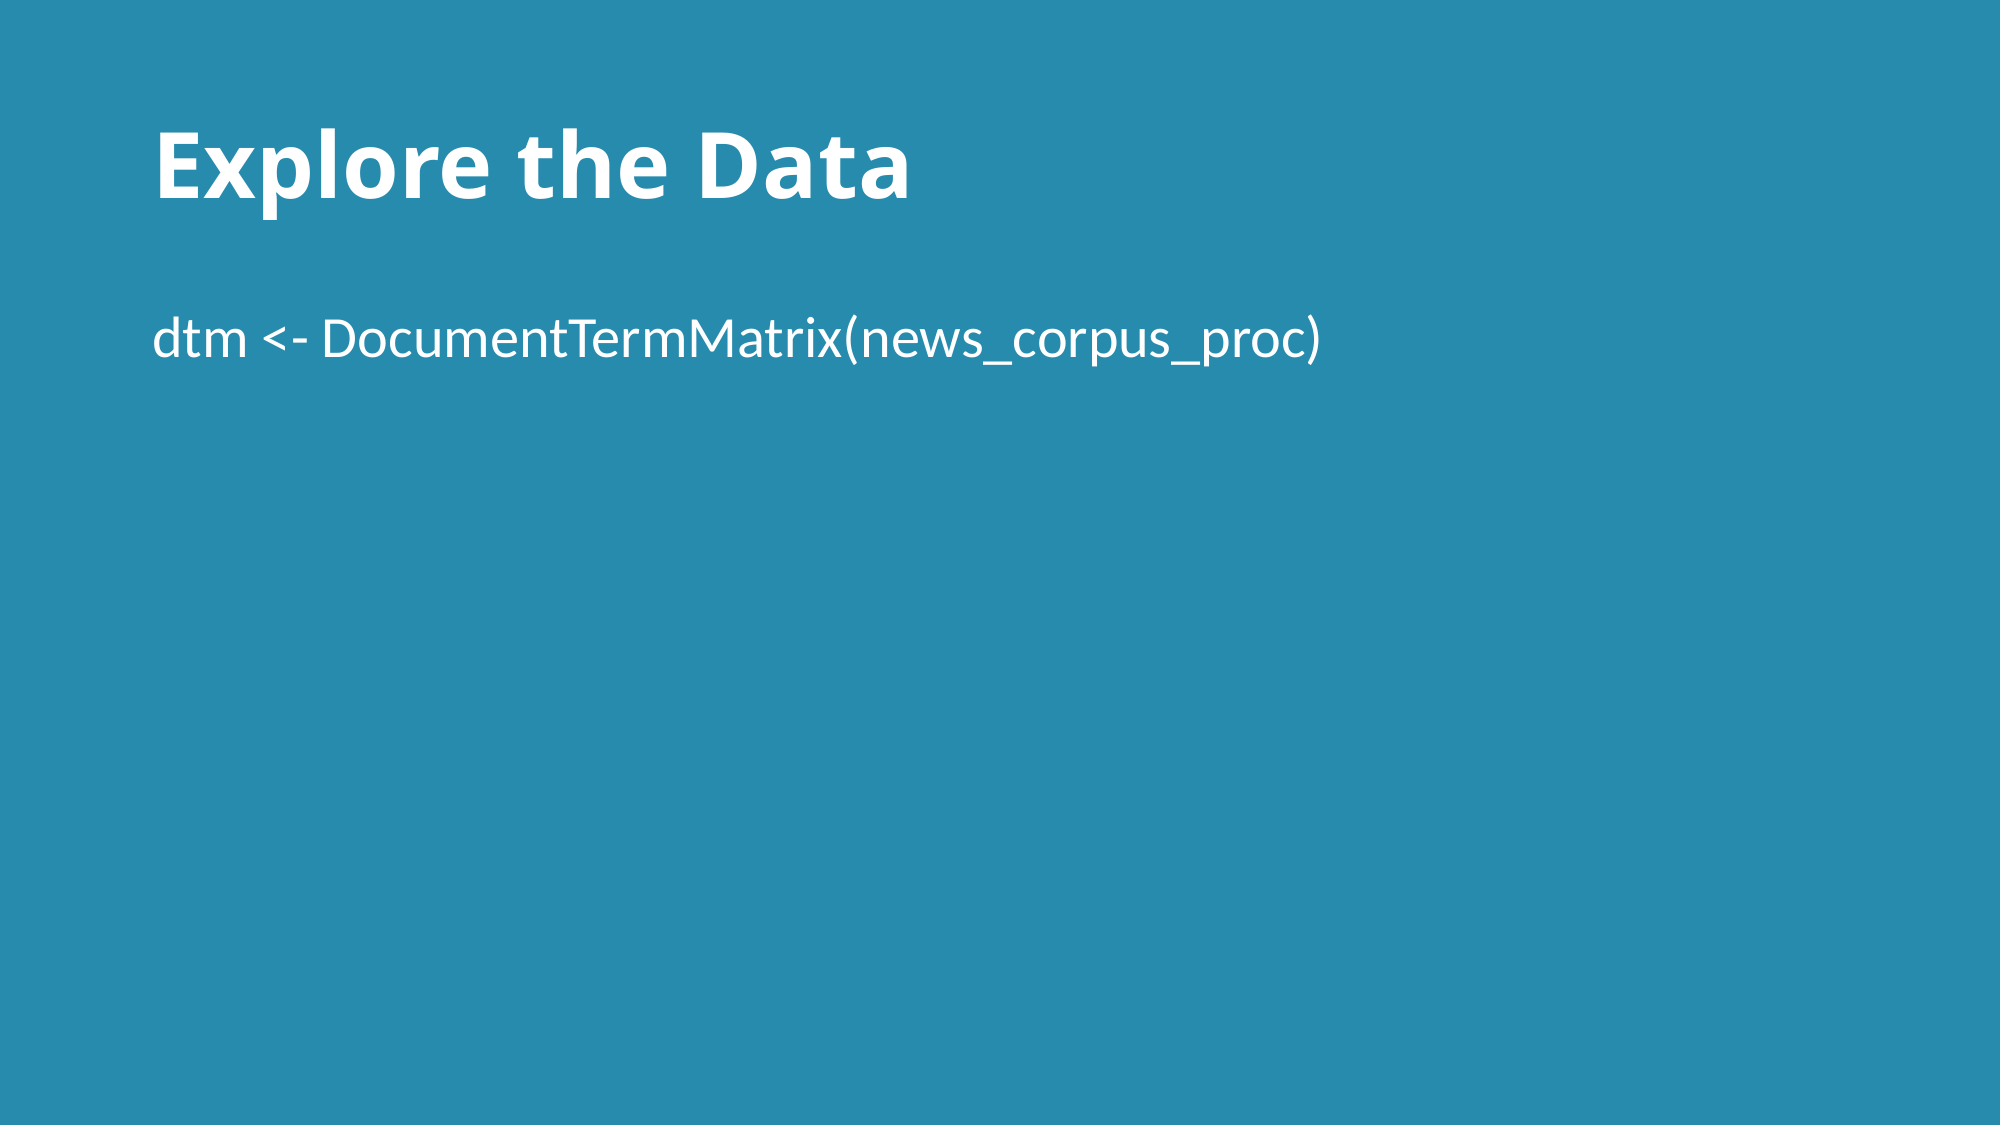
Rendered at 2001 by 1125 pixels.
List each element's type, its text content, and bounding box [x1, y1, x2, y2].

title Explore the Data [137, 59, 1863, 278]
list dtm <- DocumentTermMatrix(news_corpus_proc) [137, 299, 1863, 1014]
